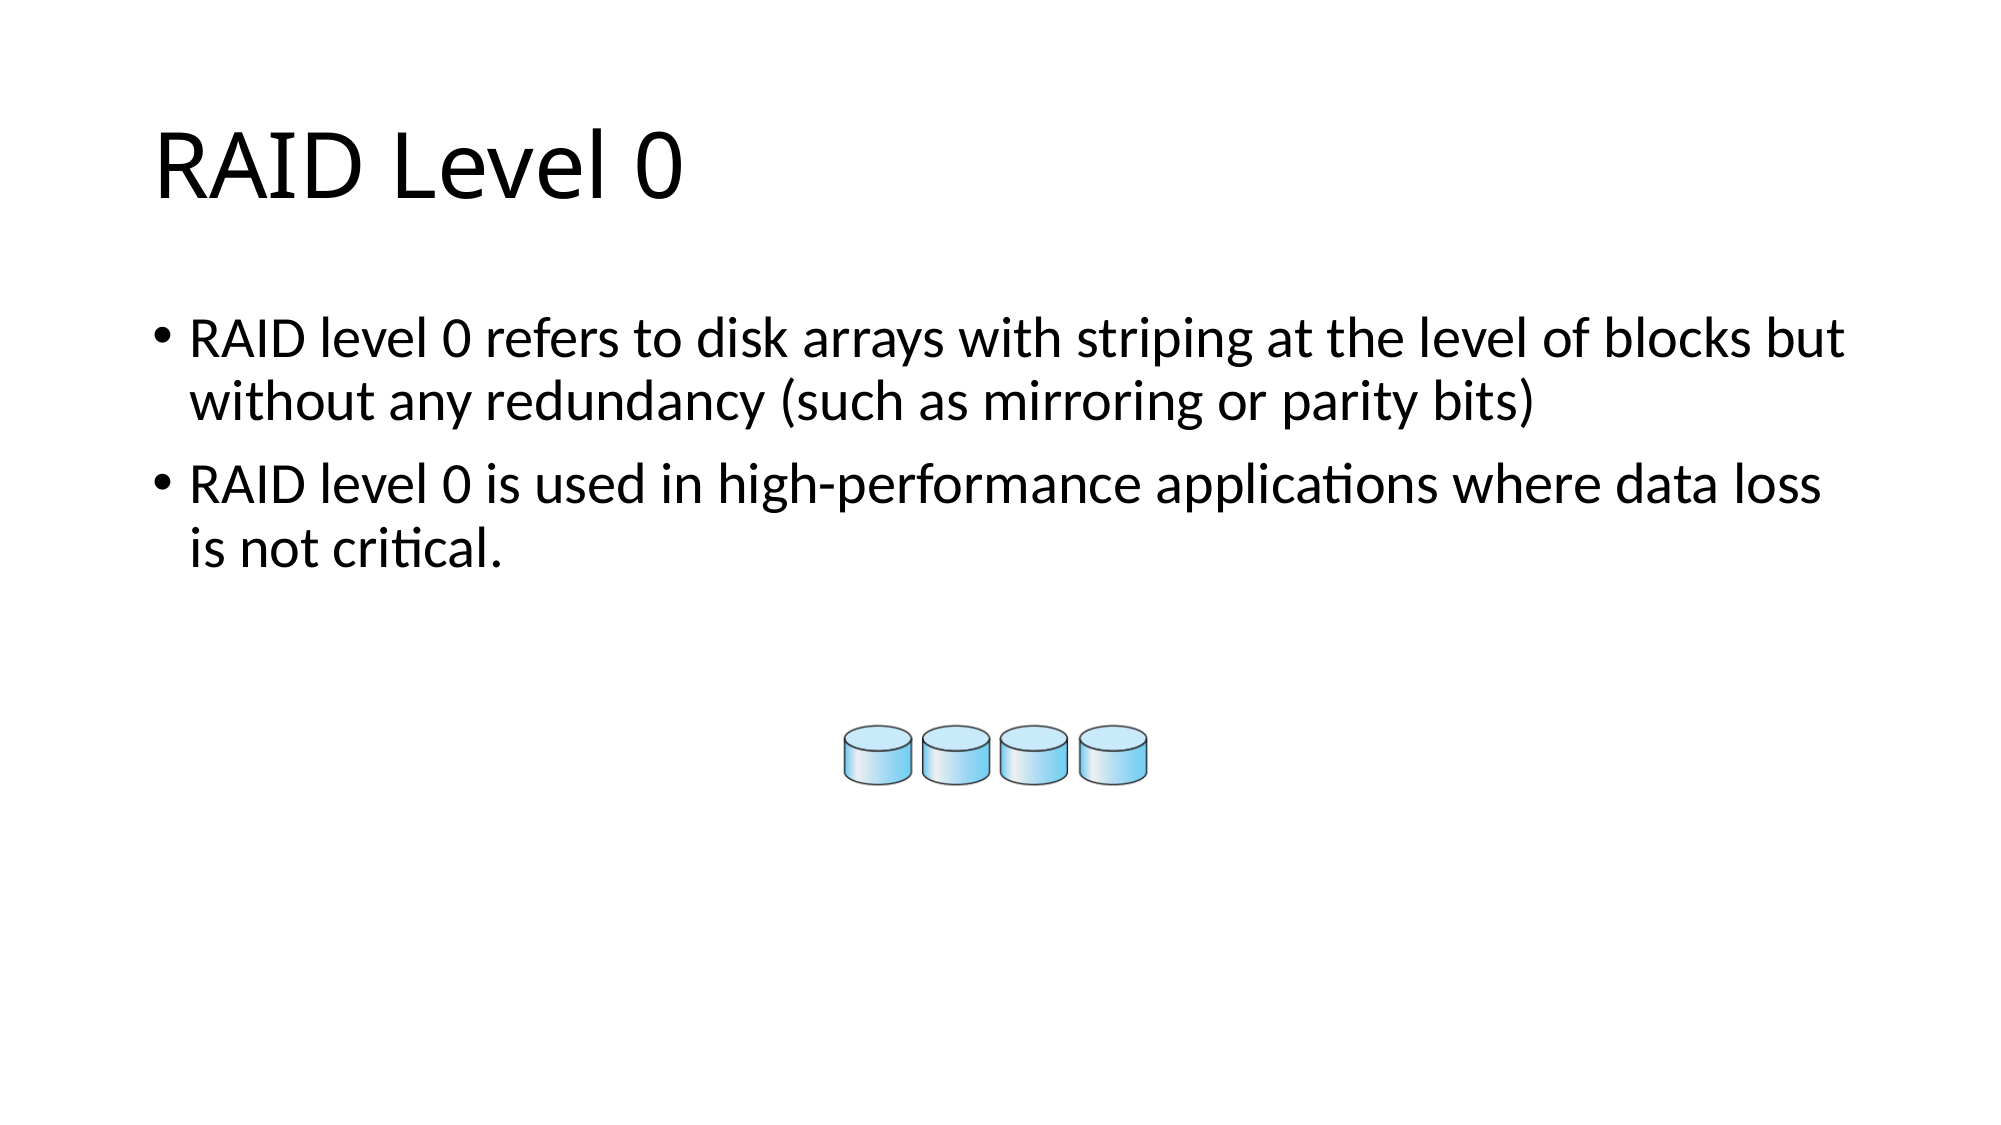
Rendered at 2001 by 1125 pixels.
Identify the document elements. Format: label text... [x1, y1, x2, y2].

picture [777, 715, 1188, 799]
list RAID level 0 refers to disk arrays with striping at the level of blocks but without any redundancy (such as mirroring or parity bits) RAID level 0 is used in high-performance applications where data loss is not critical. [137, 299, 1863, 1014]
title RAID Level 0 [137, 59, 1863, 278]
